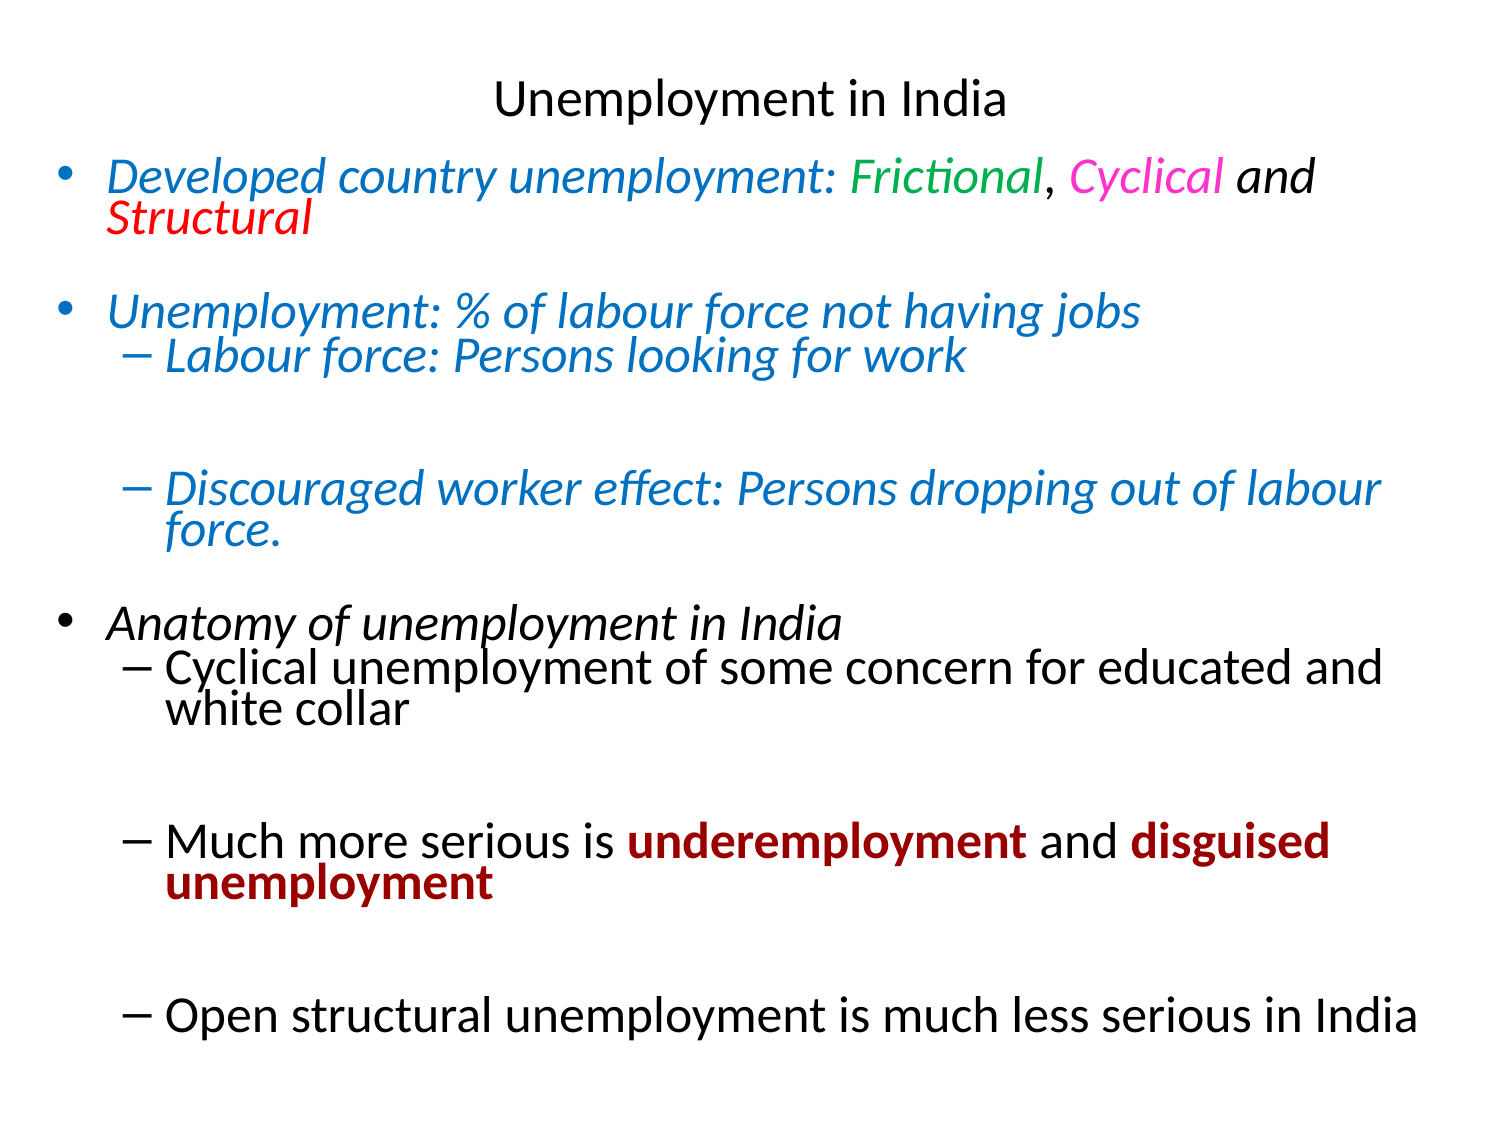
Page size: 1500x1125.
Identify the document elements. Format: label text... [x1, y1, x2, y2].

title Unemployment in India [76, 54, 1426, 136]
list Developed country unemployment: Frictional, Cyclical and Structural Unemployment: % of labour force not having jobs Labour force: Persons looking for work Discouraged worker effect: Persons dropping out of labour force. Anatomy of unemployment in India Cyclical unemployment of some concern for educated and white collar Much more serious is underemployment and disguised unemployment Open structural unemployment is much less serious in India [41, 155, 1447, 1083]
